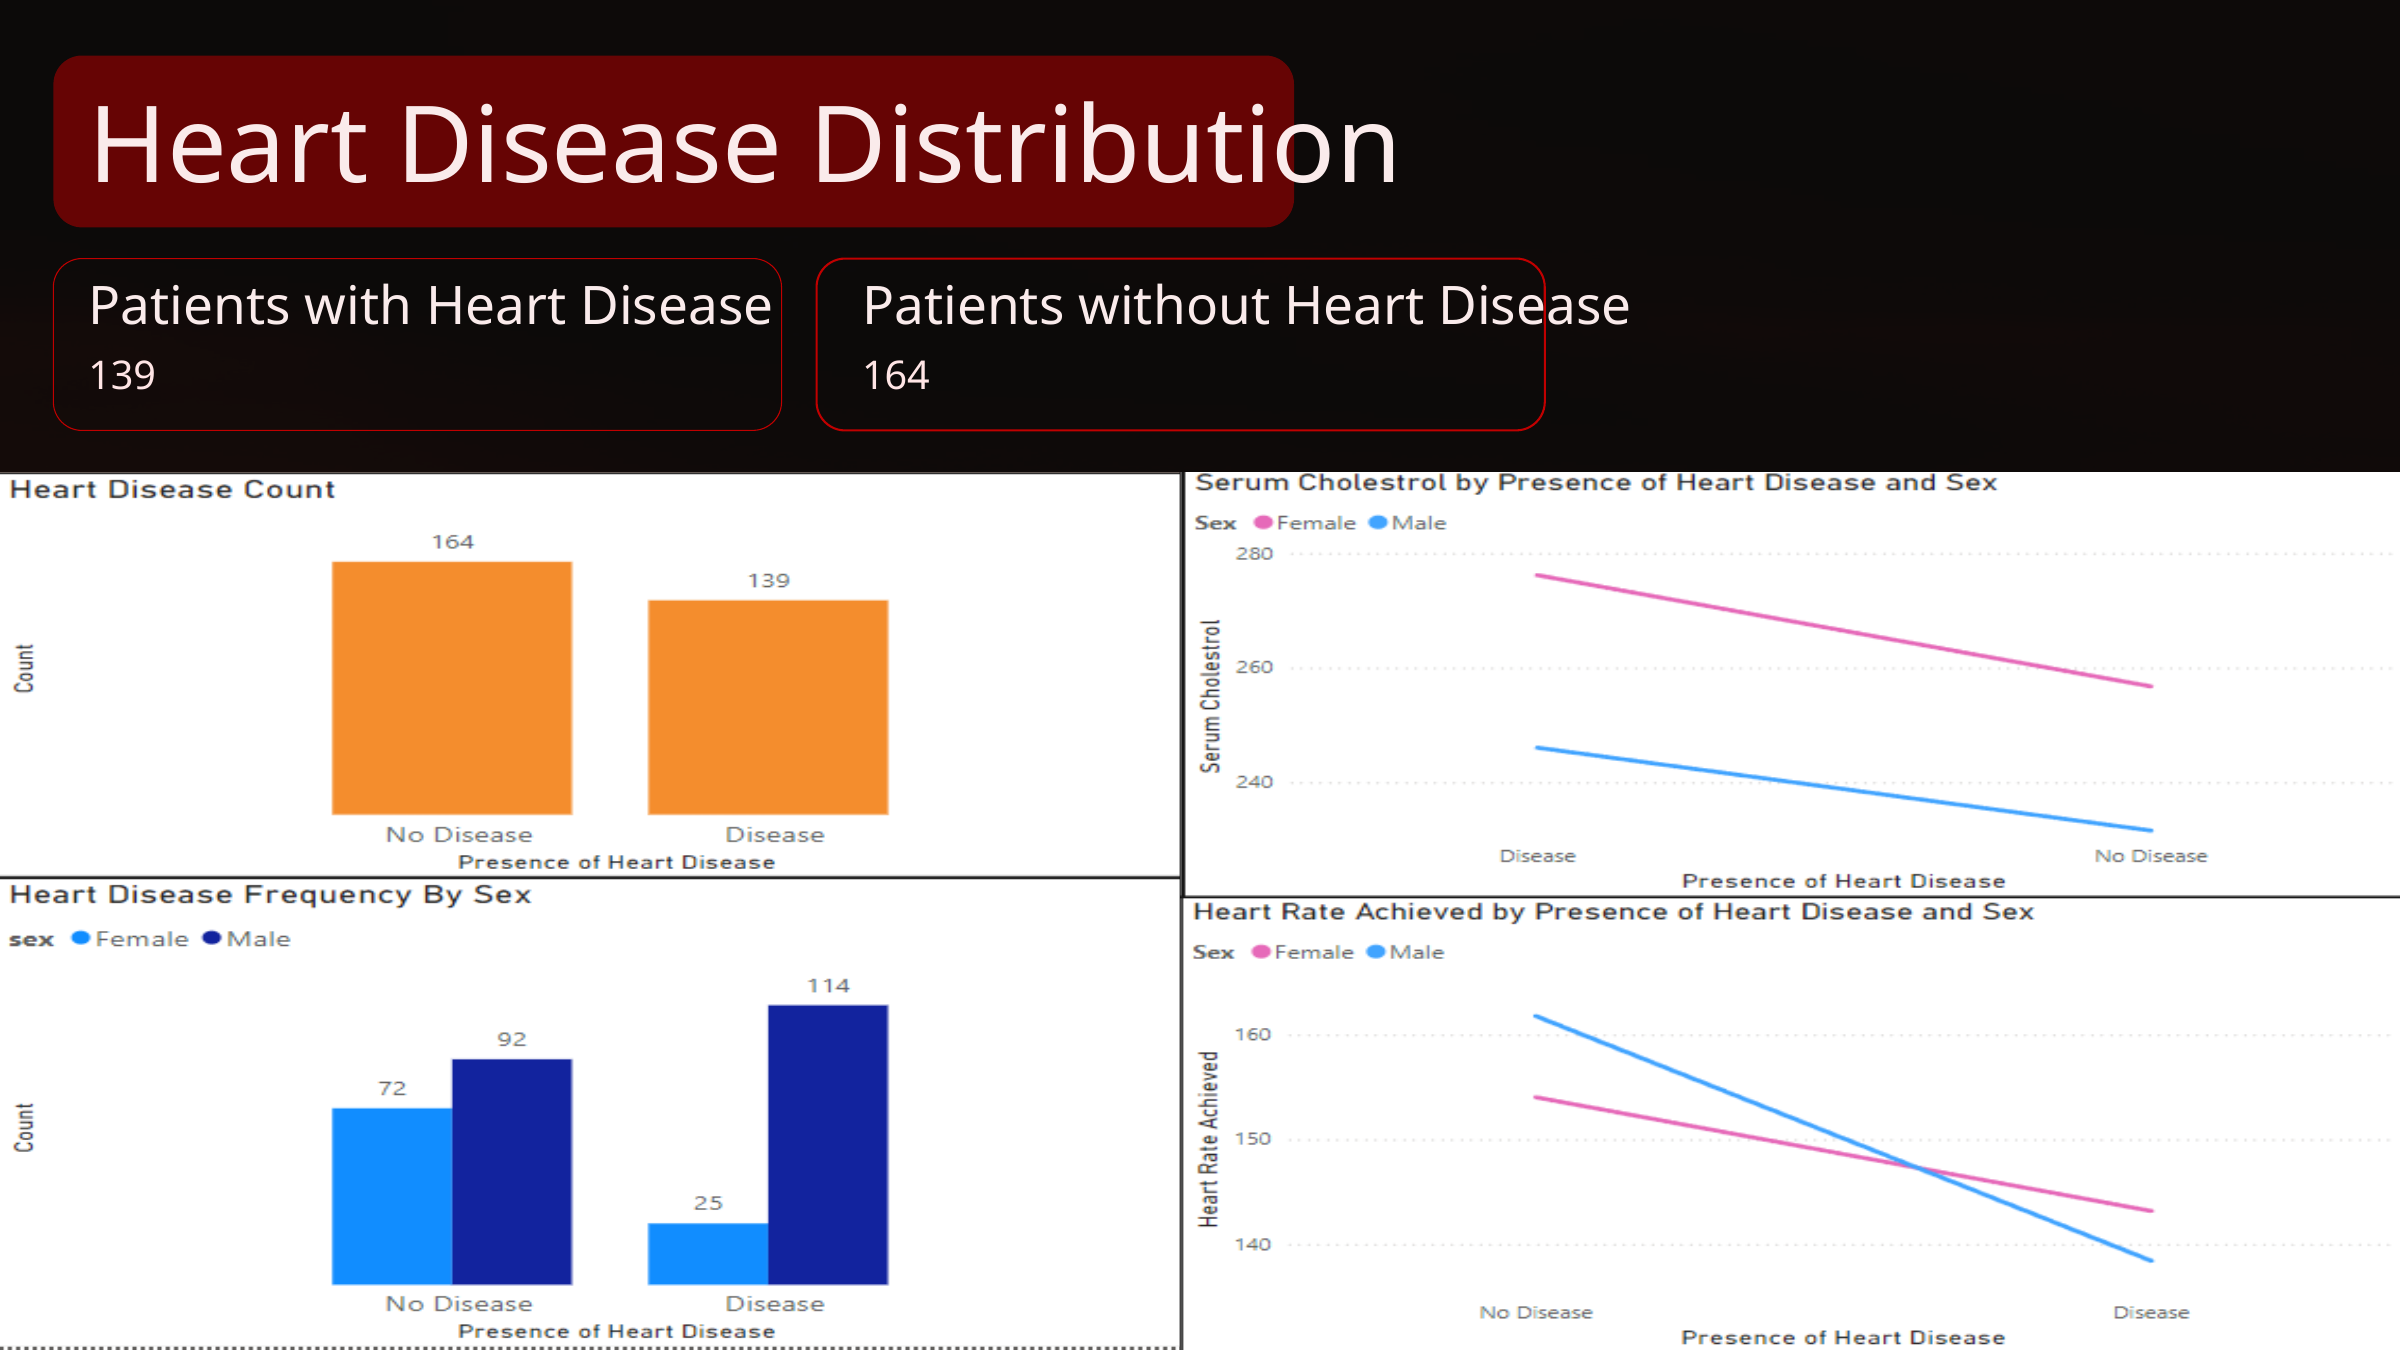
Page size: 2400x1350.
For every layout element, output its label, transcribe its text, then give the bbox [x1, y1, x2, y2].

text_box [815, 398, 1546, 432]
text_box Patients without Heart Disease [862, 269, 1845, 332]
text_box 139 [88, 332, 862, 398]
text_box 164 [862, 332, 1871, 398]
picture [0, 472, 2400, 1350]
text_box Heart Disease Distribution [88, 71, 1775, 205]
text_box [52, 258, 783, 431]
text_box [821, 257, 1540, 269]
text_box [53, 55, 1294, 228]
text_box Patients with Heart Disease [88, 269, 862, 332]
